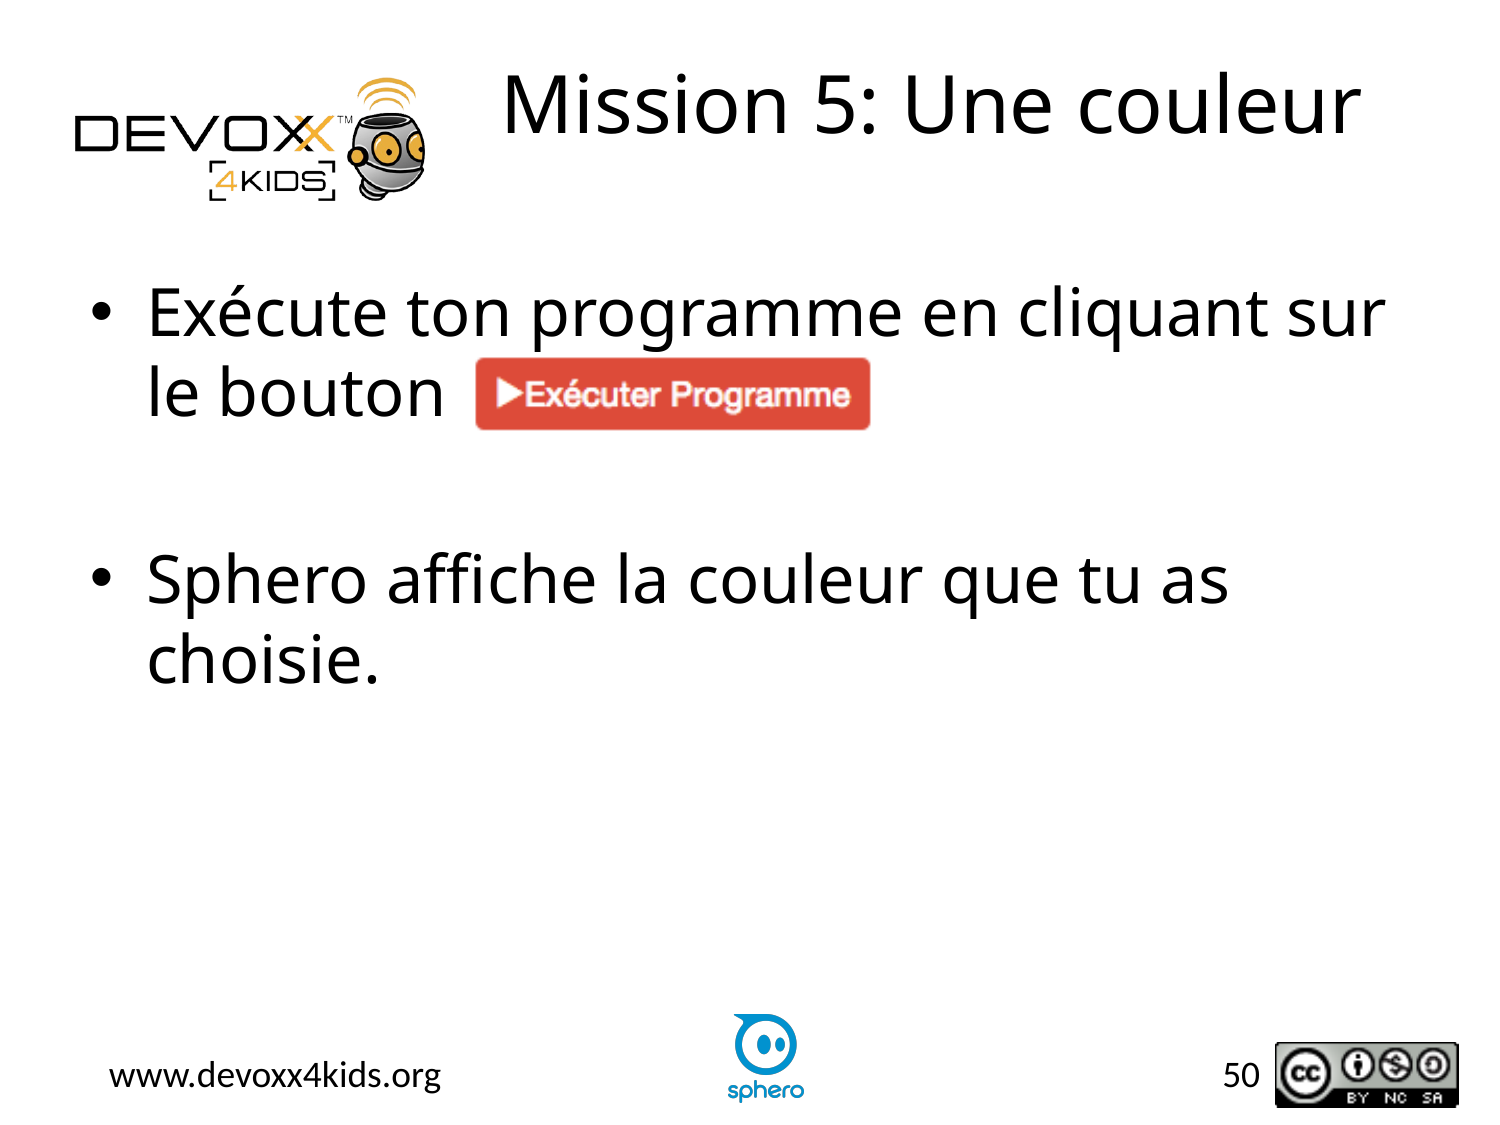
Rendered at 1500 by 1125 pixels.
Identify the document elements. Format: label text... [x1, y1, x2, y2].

title Mission 5: Une couleur [439, 45, 1425, 233]
picture [75, 77, 425, 201]
picture [743, 1021, 789, 1068]
picture [743, 1088, 749, 1095]
picture [728, 1014, 804, 1103]
picture [1275, 1042, 1459, 1108]
list Exécute ton programme en cliquant sur le bouton Sphero affiche la couleur que tu as choisie. [75, 262, 1425, 987]
slide_number 50 [1074, 1042, 1275, 1103]
picture [794, 1088, 801, 1095]
picture [469, 352, 877, 439]
picture [728, 1096, 739, 1103]
